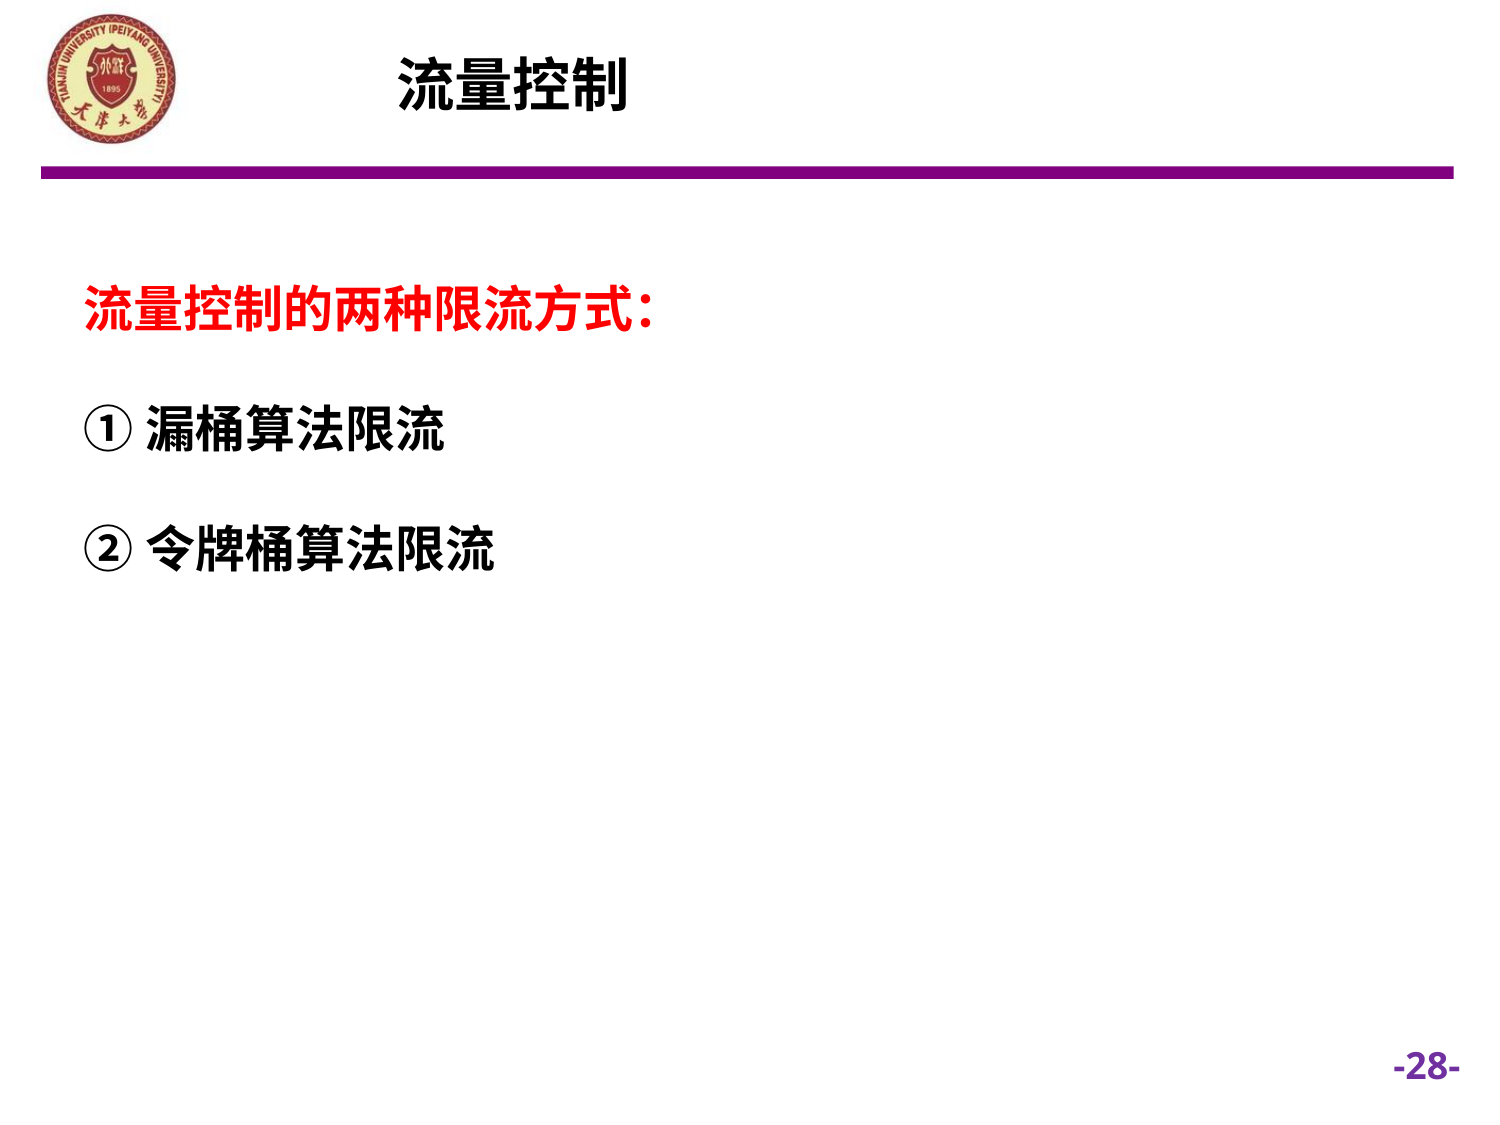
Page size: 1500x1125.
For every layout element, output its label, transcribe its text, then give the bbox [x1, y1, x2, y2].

text_box 流量控制 [116, 40, 910, 126]
text_box 流量控制的两种限流方式： ①漏桶算法限流 ②令牌桶算法限流 [68, 210, 1432, 585]
picture [0, 0, 211, 159]
